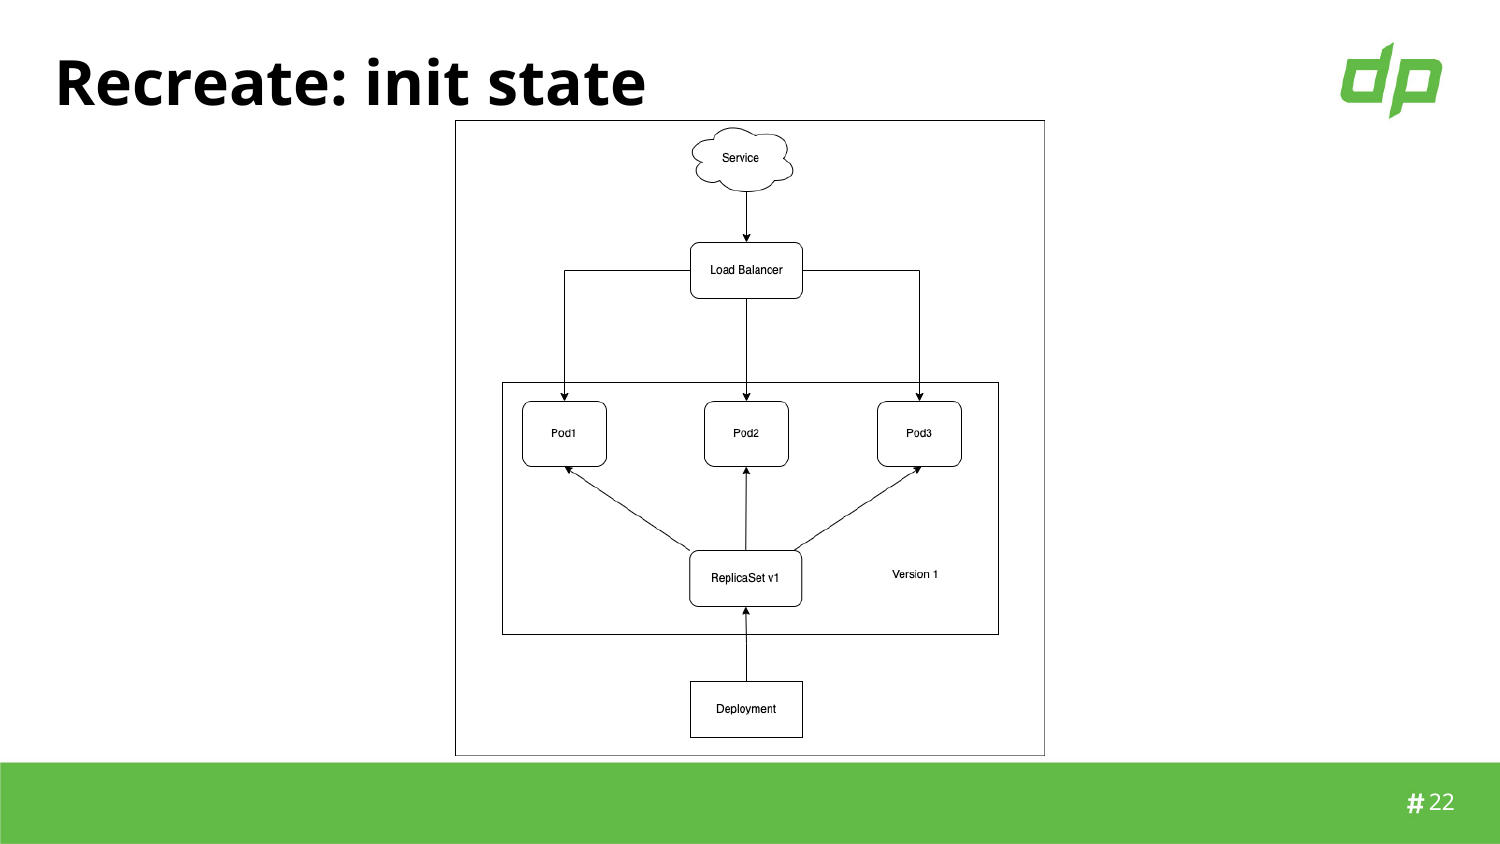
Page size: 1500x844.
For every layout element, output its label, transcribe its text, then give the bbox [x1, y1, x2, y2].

title Recreate: init state [43, 37, 1279, 125]
slide_number ‹#› [1417, 781, 1482, 826]
picture [0, 0, 1500, 844]
